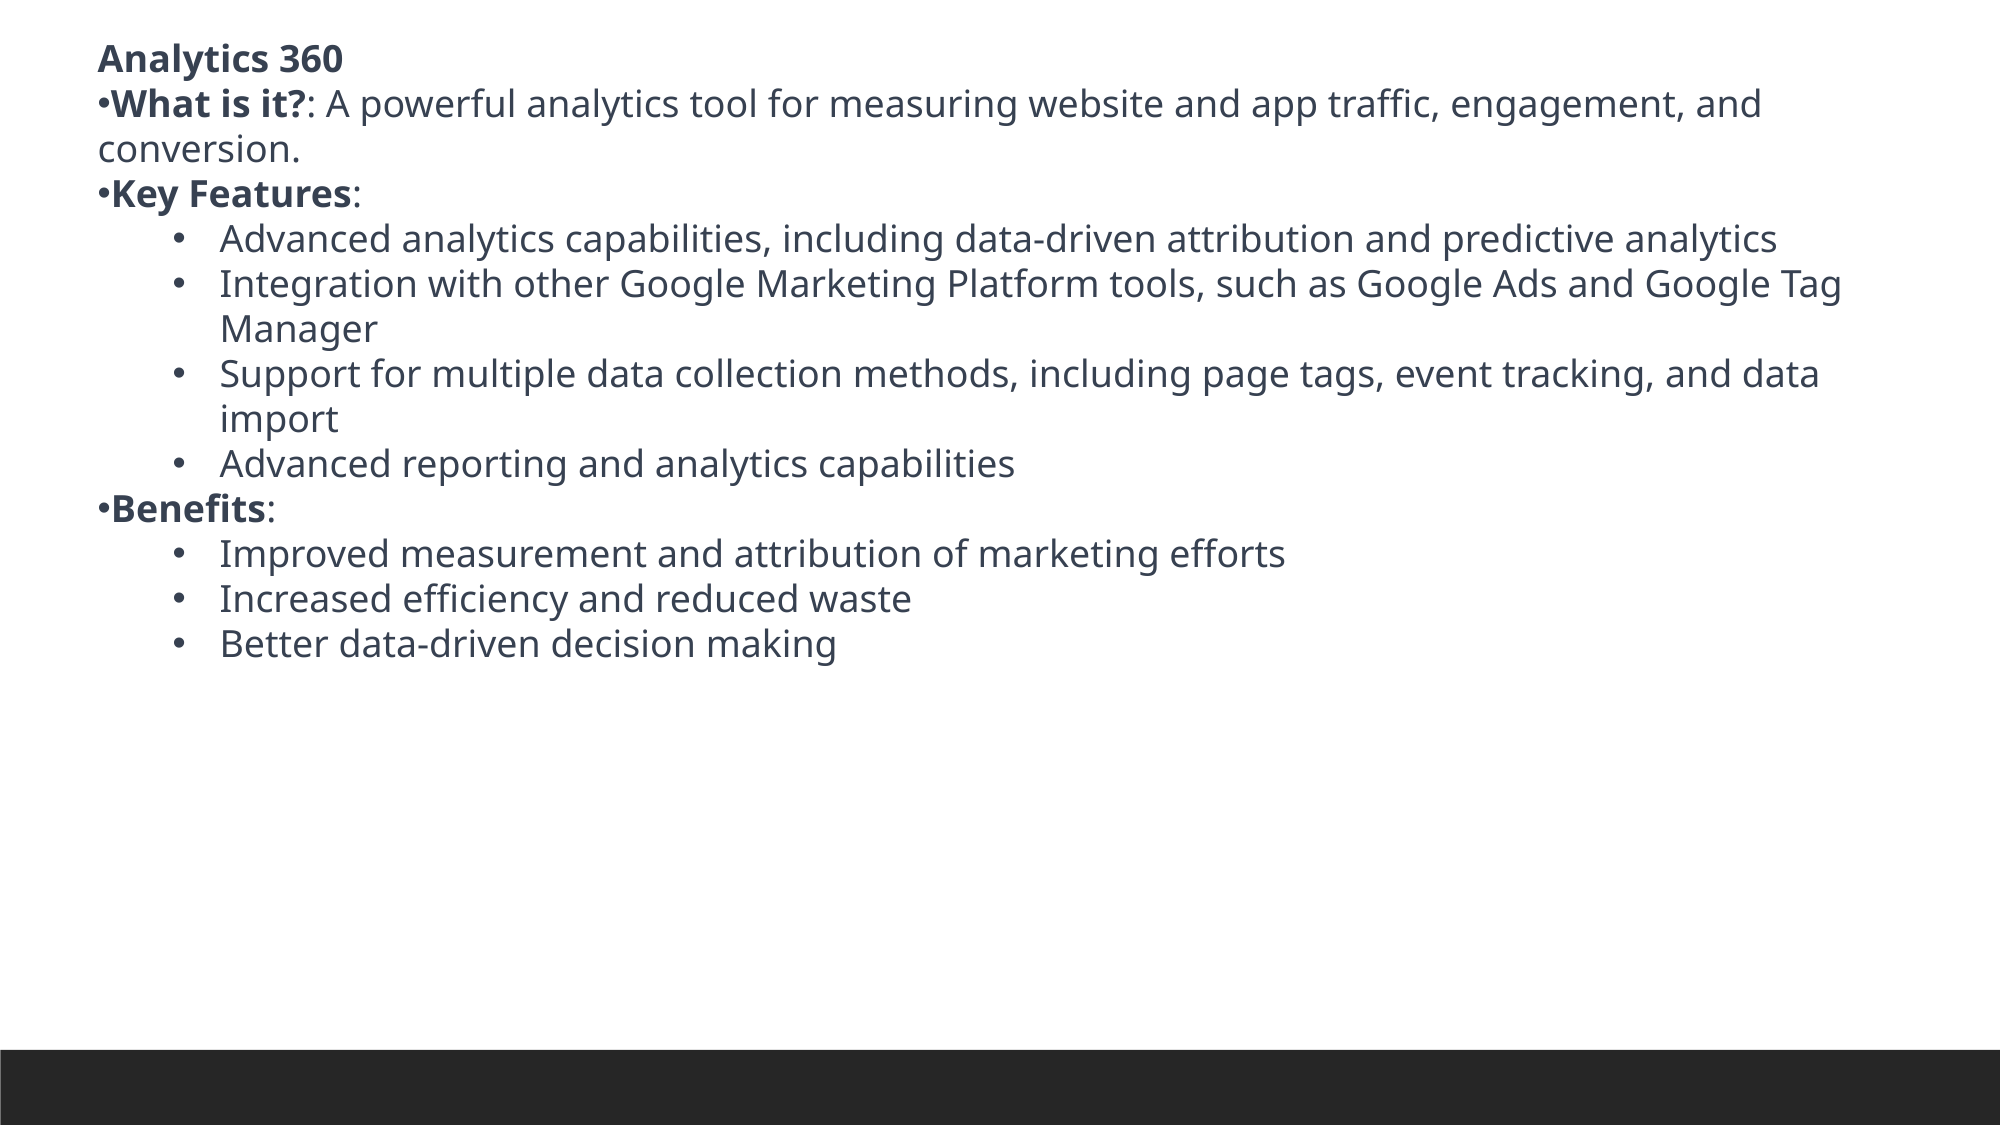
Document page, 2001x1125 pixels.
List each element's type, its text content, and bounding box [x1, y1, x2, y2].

text_box Analytics 360 What is it?: A powerful analytics tool for measuring website and app traffic, engagement, and conversion. Key Features: Advanced analytics capabilities, including data-driven attribution and predictive analytics Integration with other Google Marketing Platform tools, such as Google Ads and Google Tag Manager Support for multiple data collection methods, including page tags, event tracking, and data import Advanced reporting and analytics capabilities Benefits: Improved measurement and attribution of marketing efforts Increased efficiency and reduced waste Better data-driven decision making [82, 27, 1926, 673]
